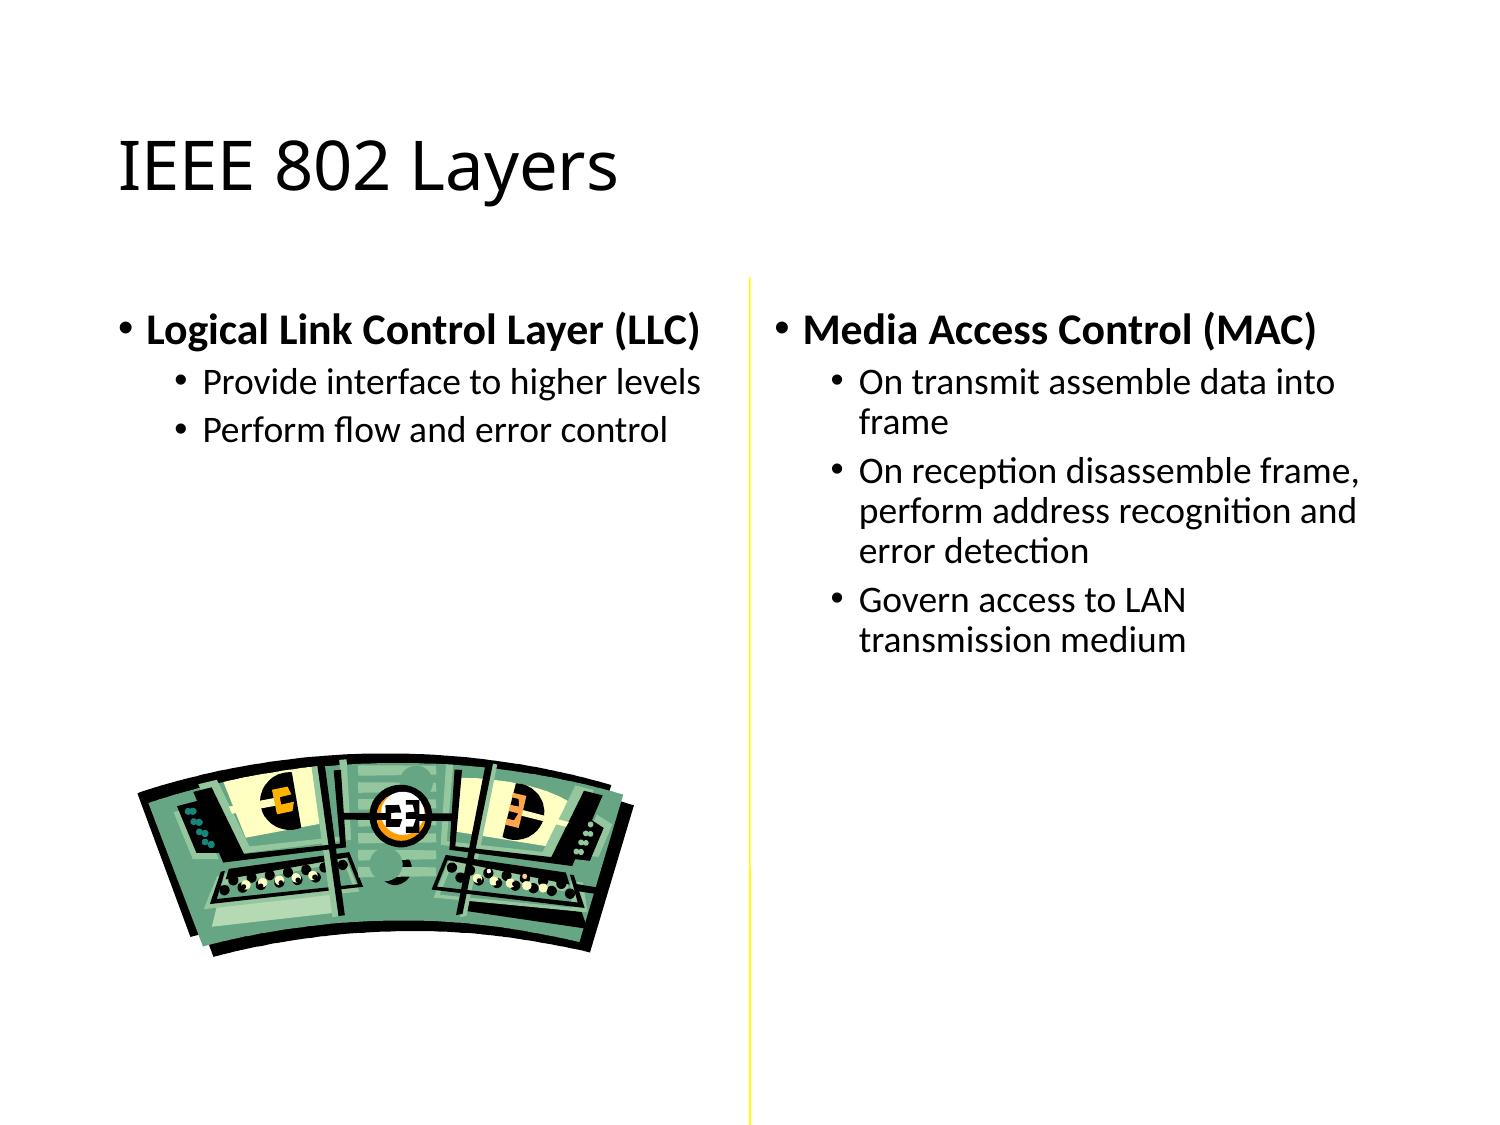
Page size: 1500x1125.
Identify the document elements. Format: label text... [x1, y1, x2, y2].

title IEEE 802 Layers [103, 59, 1397, 278]
list Media Access Control (MAC) On transmit assemble data into frame On reception disassemble frame, perform address recognition and error detection Govern access to LAN transmission medium [759, 299, 1397, 1014]
list Logical Link Control Layer (LLC) Provide interface to higher levels Perform flow and error control [103, 299, 741, 1014]
picture [137, 749, 638, 961]
